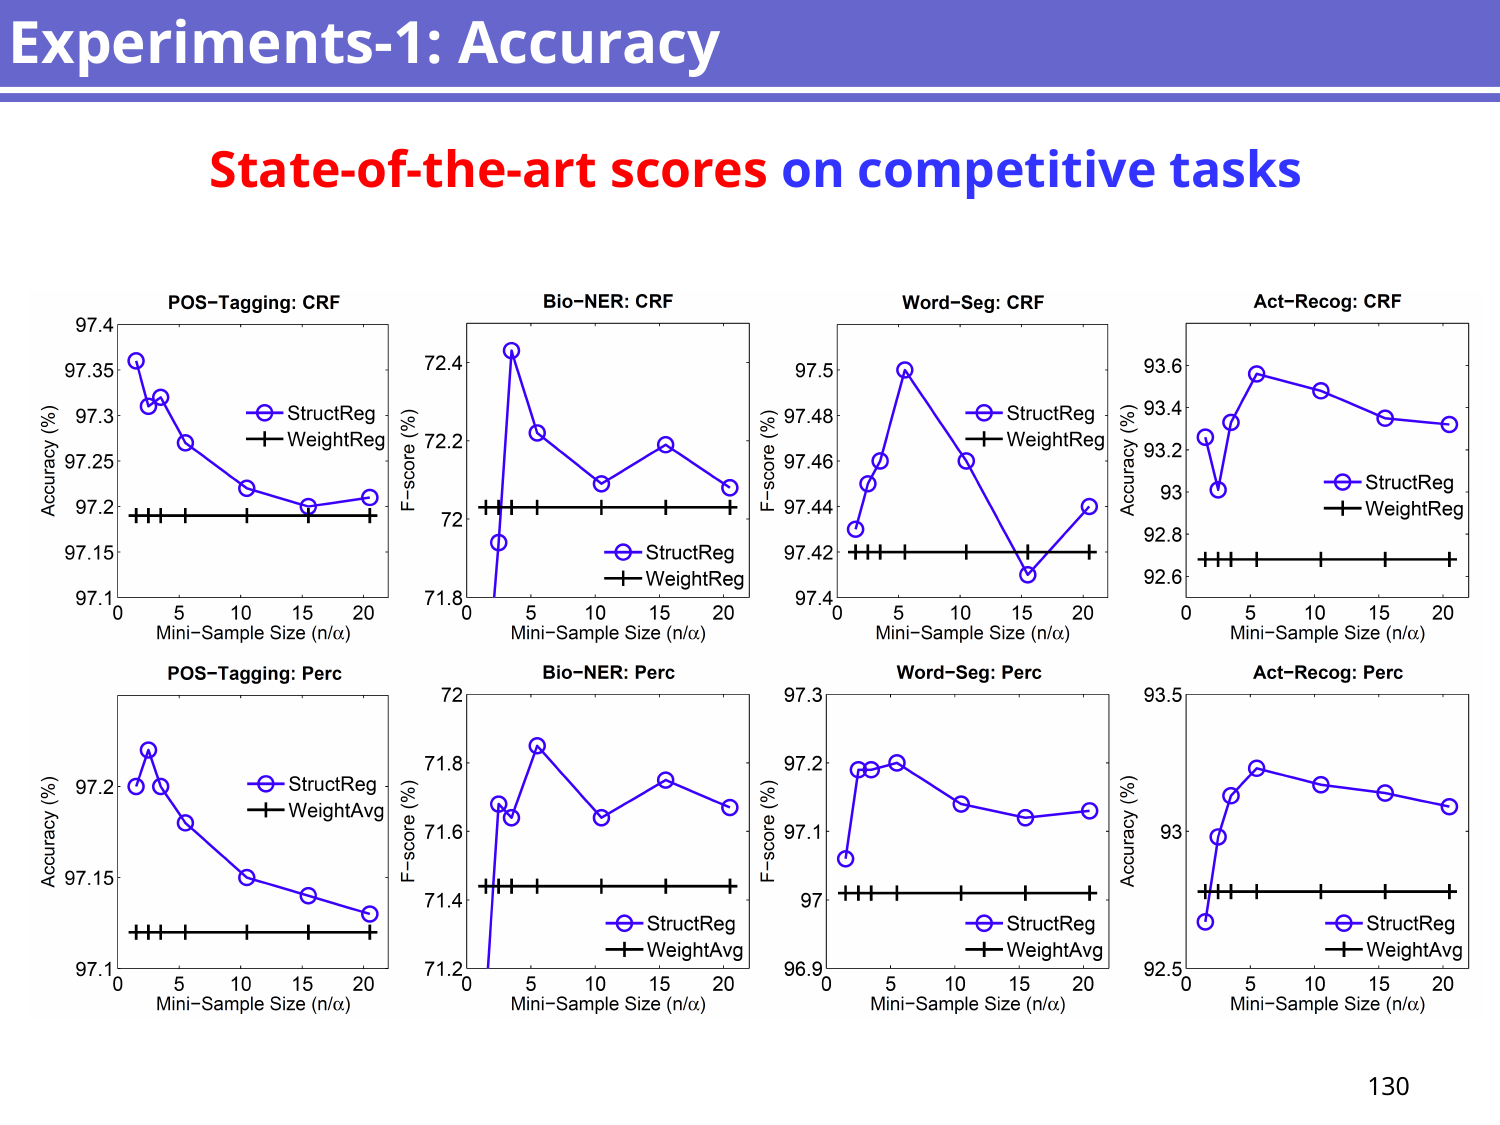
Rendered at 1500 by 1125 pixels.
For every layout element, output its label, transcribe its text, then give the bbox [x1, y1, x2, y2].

title Experiments-1: Accuracy [0, 7, 1309, 73]
slide_number 130 [1293, 1058, 1425, 1112]
list State-of-the-art scores on competitive tasks [47, 129, 1465, 289]
picture [29, 290, 1484, 1019]
